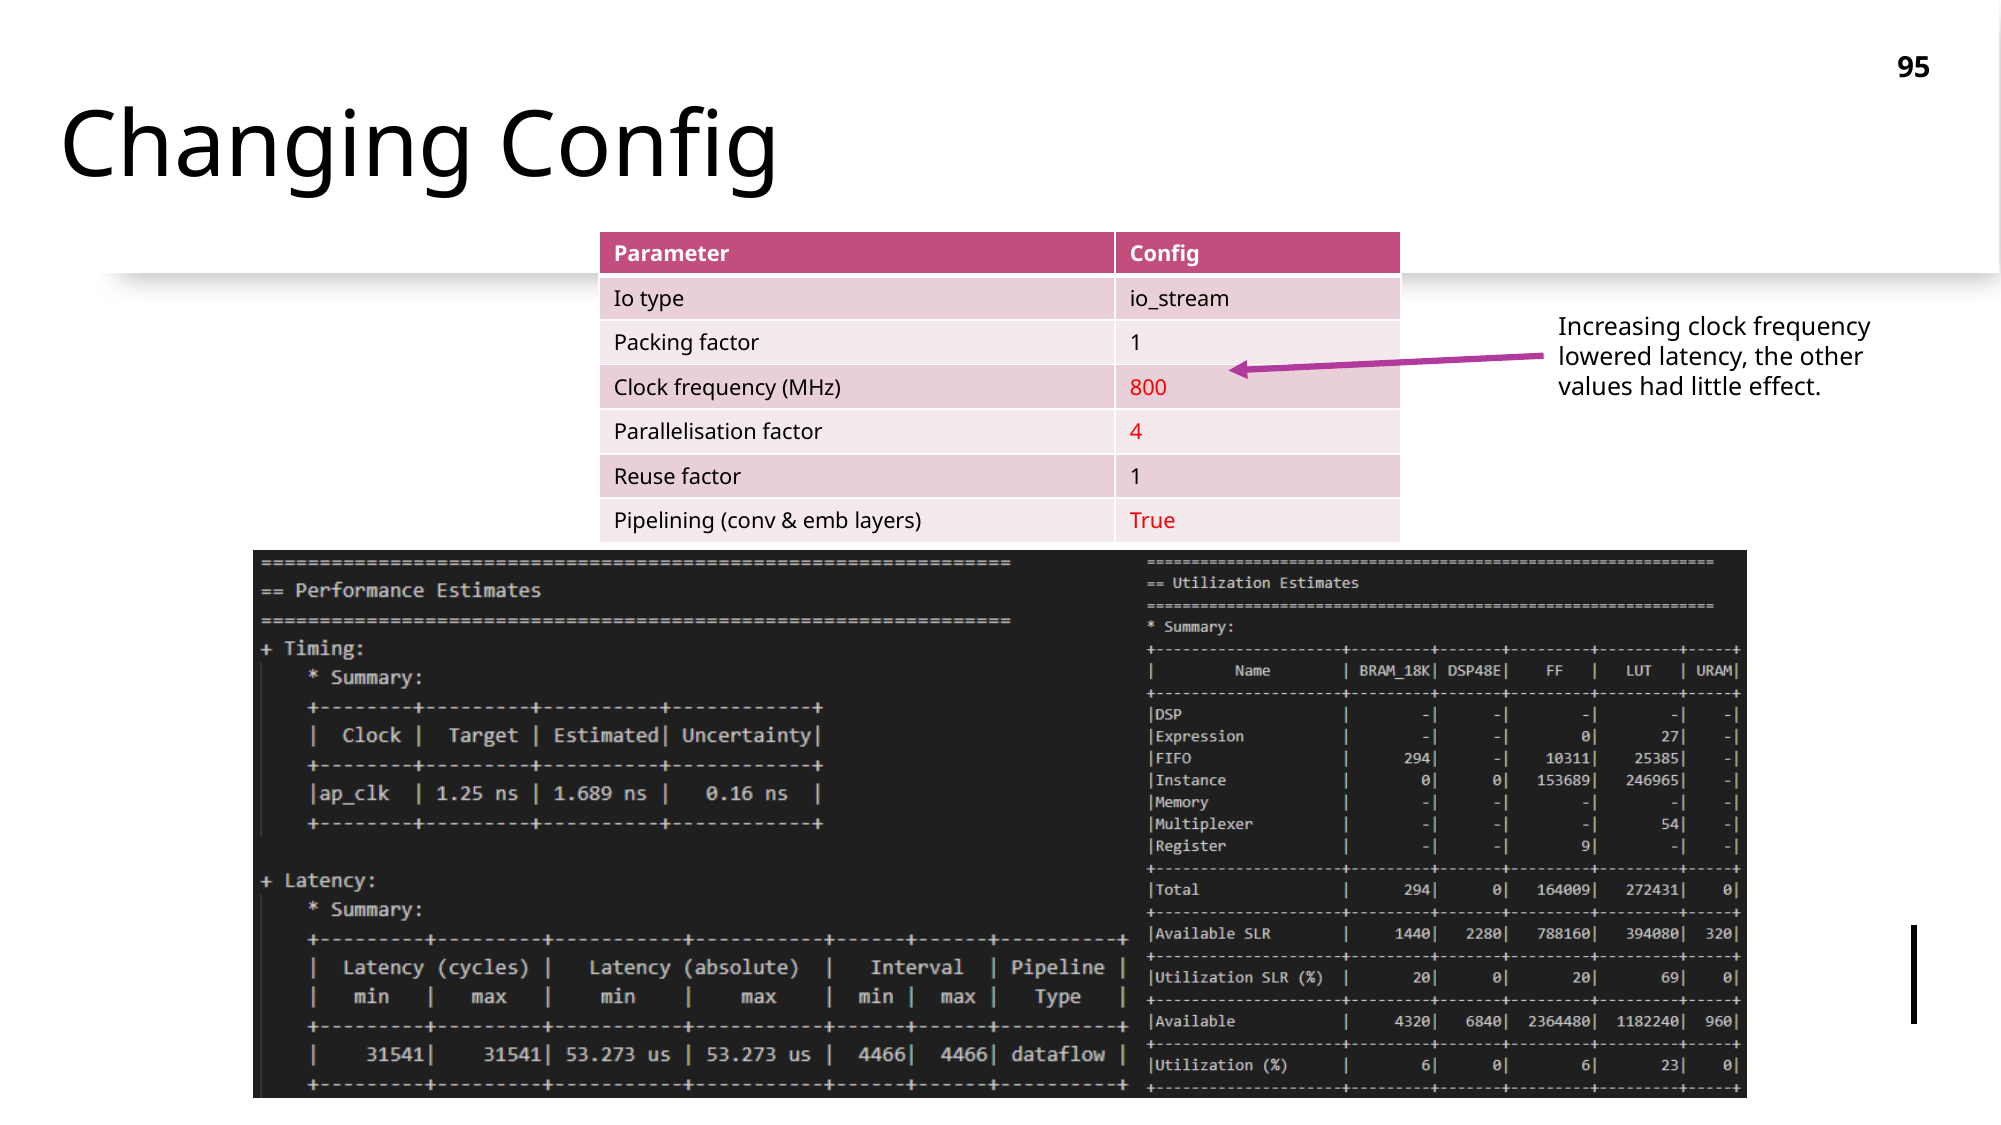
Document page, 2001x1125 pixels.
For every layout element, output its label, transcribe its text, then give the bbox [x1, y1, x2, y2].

table_cell 4 [1116, 410, 1400, 453]
slide_number 95 [1852, 38, 1977, 99]
table_cell io_stream [1116, 278, 1400, 319]
table_cell Io type [600, 278, 1114, 319]
table_cell Parallelisation factor [600, 410, 1114, 453]
table_cell Pipelining (conv & emb layers) [600, 499, 1114, 542]
text_box Increasing clock frequency lowered latency, the other values had little effect. [1543, 303, 1951, 408]
table_cell 800 [1116, 365, 1400, 408]
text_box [253, 550, 1747, 1098]
table_cell Clock frequency (MHz) [600, 365, 1114, 408]
table_cell True [1116, 499, 1400, 542]
table_header Parameter [600, 232, 1114, 273]
table_cell 1 [1116, 321, 1400, 364]
list [124, 308, 1828, 1076]
table_cell 1 [1116, 455, 1400, 497]
title Changing Config [44, 22, 1748, 258]
table_cell Packing factor [600, 321, 1114, 364]
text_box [1228, 356, 1544, 371]
table_cell Reuse factor [600, 455, 1114, 497]
table_header Config [1116, 232, 1400, 273]
